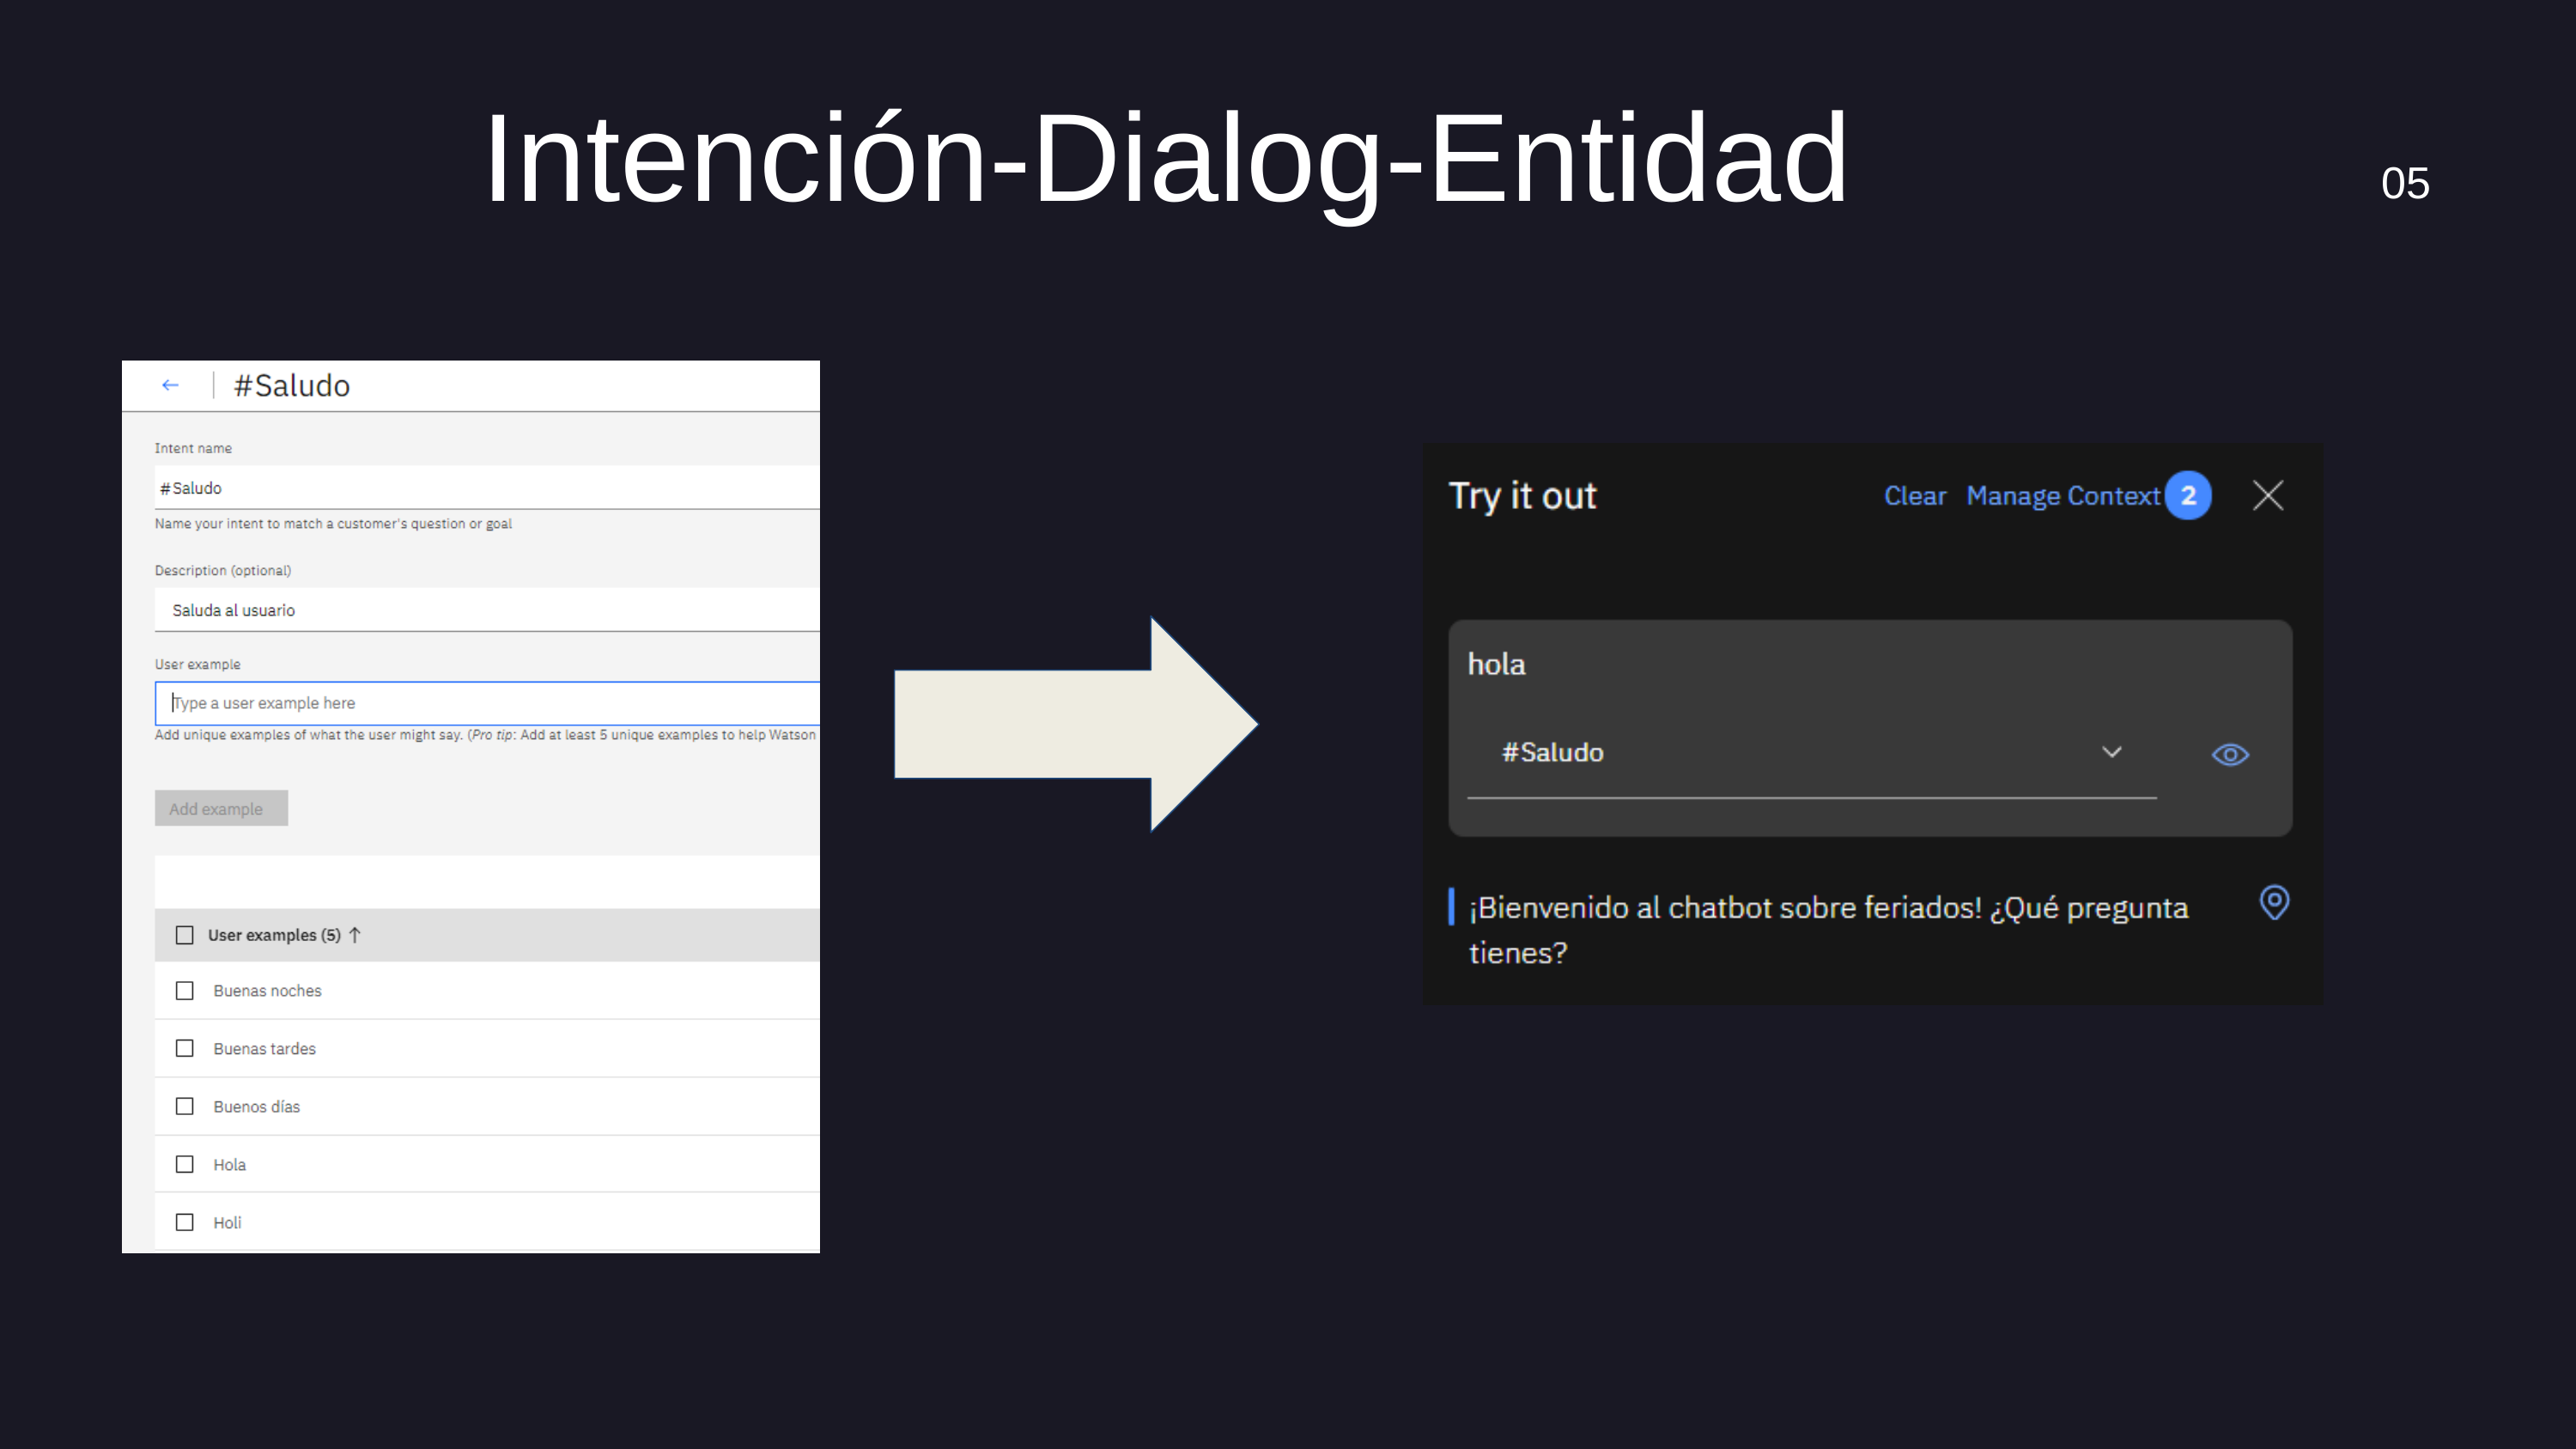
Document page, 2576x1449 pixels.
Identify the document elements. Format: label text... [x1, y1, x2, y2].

text_box 05 [2251, 143, 2432, 209]
text_box [894, 615, 1260, 833]
text_box Intención-Dialog-Entidad [481, 45, 2083, 227]
picture [1423, 443, 2324, 1005]
picture [121, 361, 821, 1253]
